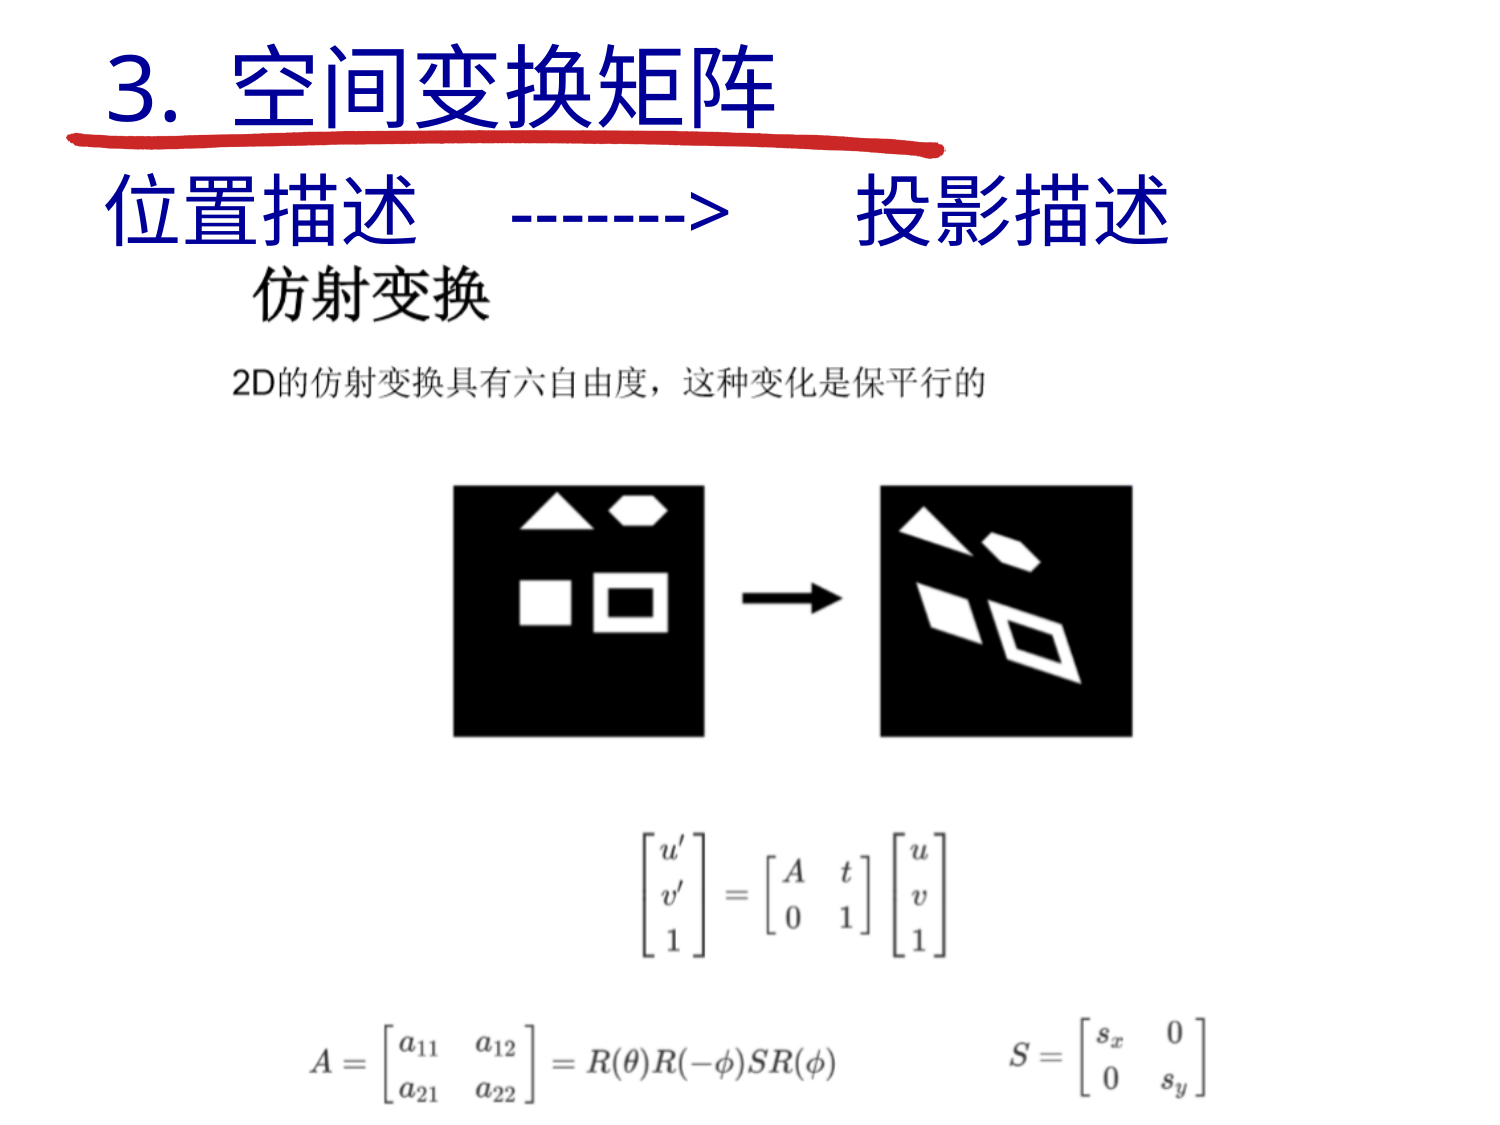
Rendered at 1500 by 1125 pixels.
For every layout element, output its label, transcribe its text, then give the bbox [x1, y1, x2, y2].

text_box 3. 空间变换矩阵 [90, 0, 928, 120]
title 位置描述 -------> 投影描述 [87, 160, 1363, 258]
picture [62, 122, 957, 167]
picture [223, 256, 1231, 1125]
text_box 3. 空间变换矩阵 [90, 174, 928, 179]
